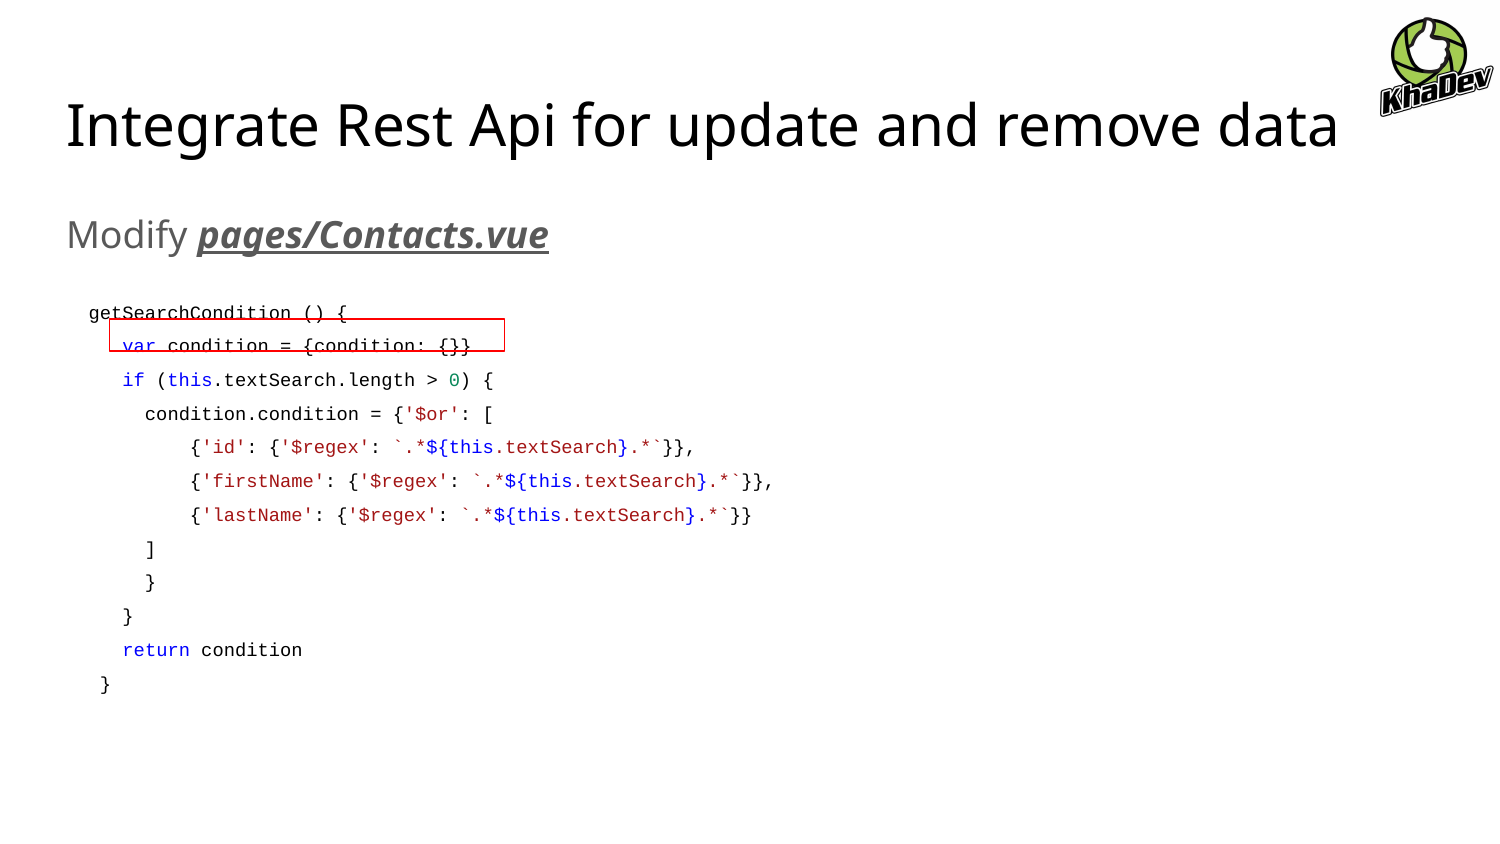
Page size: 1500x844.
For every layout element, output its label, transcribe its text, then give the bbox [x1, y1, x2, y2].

picture [1360, 0, 1500, 130]
text_box [109, 319, 505, 351]
list Modify pages/Contacts.vue getSearchCondition () { var condition = {condition: {}} if (this.textSearch.length > 0) { condition.condition = {'$or': [ {'id': {'$regex': `.*${this.textSearch}.*`}}, {'firstName': {'$regex': `.*${this.textSearch}.*`}}, {'lastName': {'$regex': `.*${this.textSearch}.*`}} ] } } return condition } [51, 189, 1449, 750]
title Integrate Rest Api for update and remove data [51, 72, 1449, 167]
